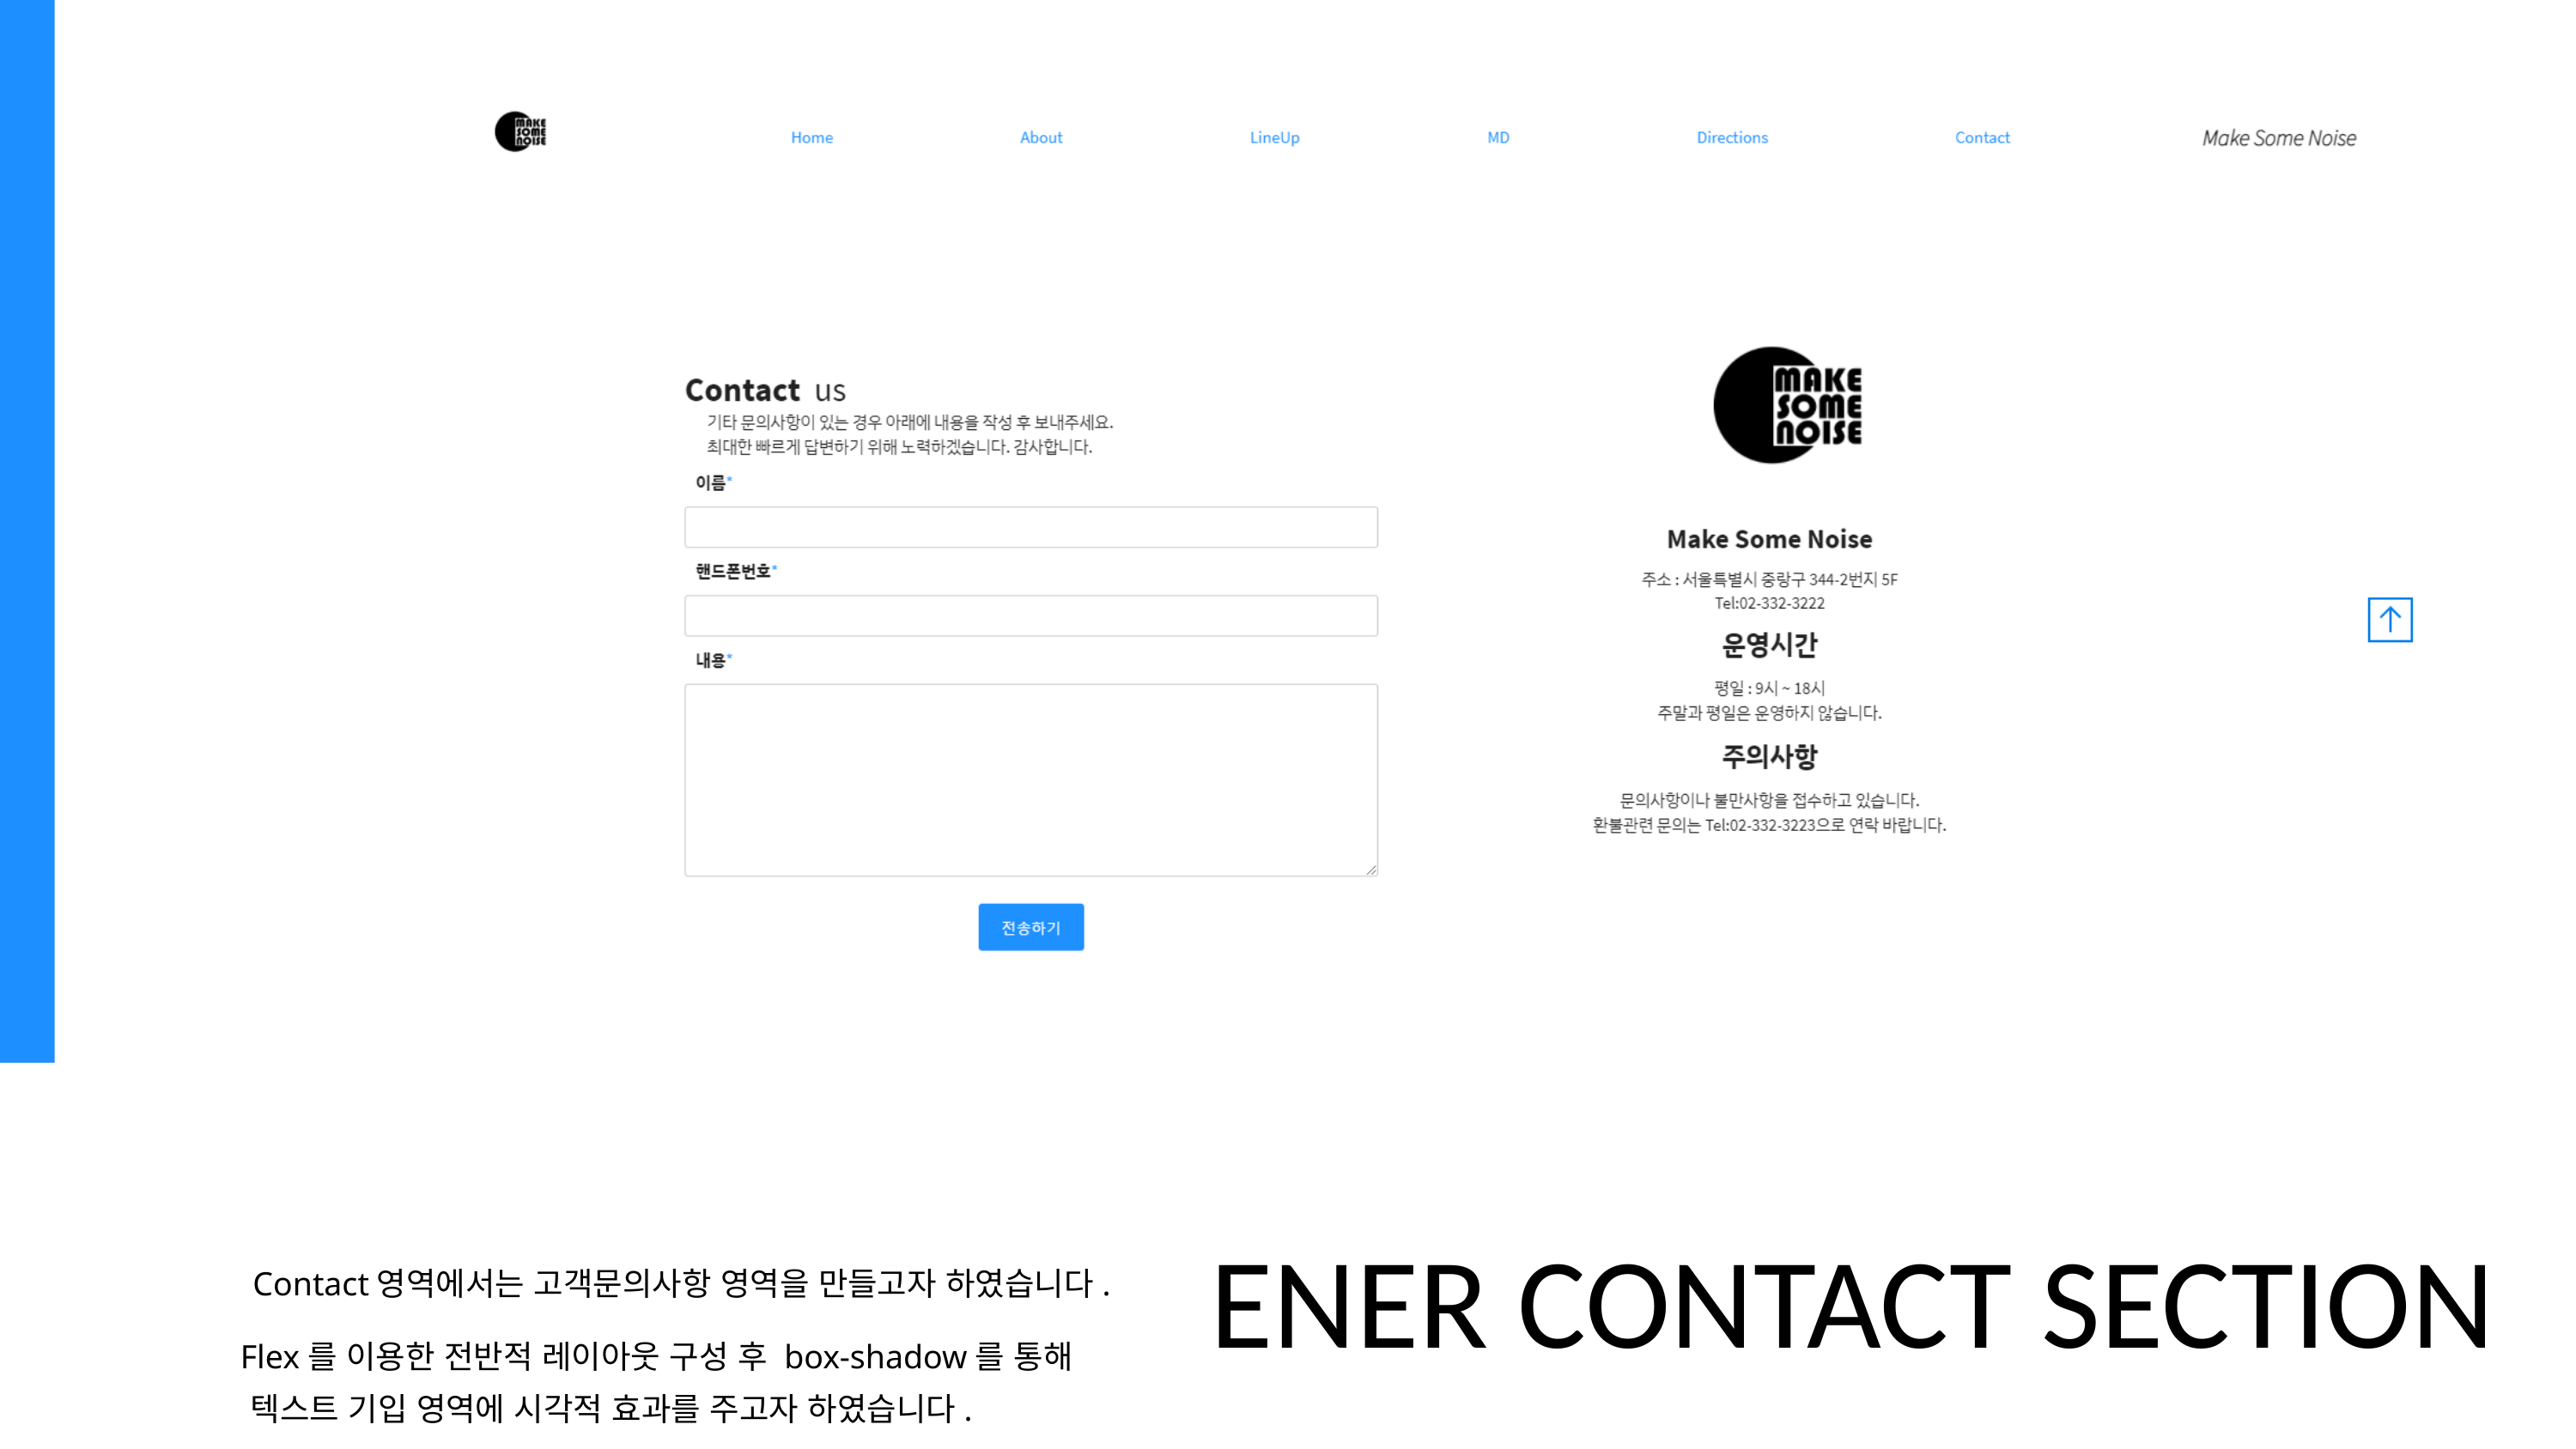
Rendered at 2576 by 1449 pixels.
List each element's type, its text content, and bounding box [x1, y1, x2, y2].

text_box [0, 0, 57, 1064]
picture [300, 104, 2452, 1201]
text_box 텍스트 기입 영역에 시각적 효과를 주고자 하였습니다. [237, 1382, 986, 1434]
text_box ENER CONTACT SECTION [1197, 1213, 2509, 1380]
text_box Flex를 이용한 전반적 레이아웃 구성 후 box-shadow를 통해 [228, 1330, 1086, 1382]
text_box Contact영역에서는 고객문의사항 영역을 만들고자 하였습니다. [240, 1257, 1124, 1309]
